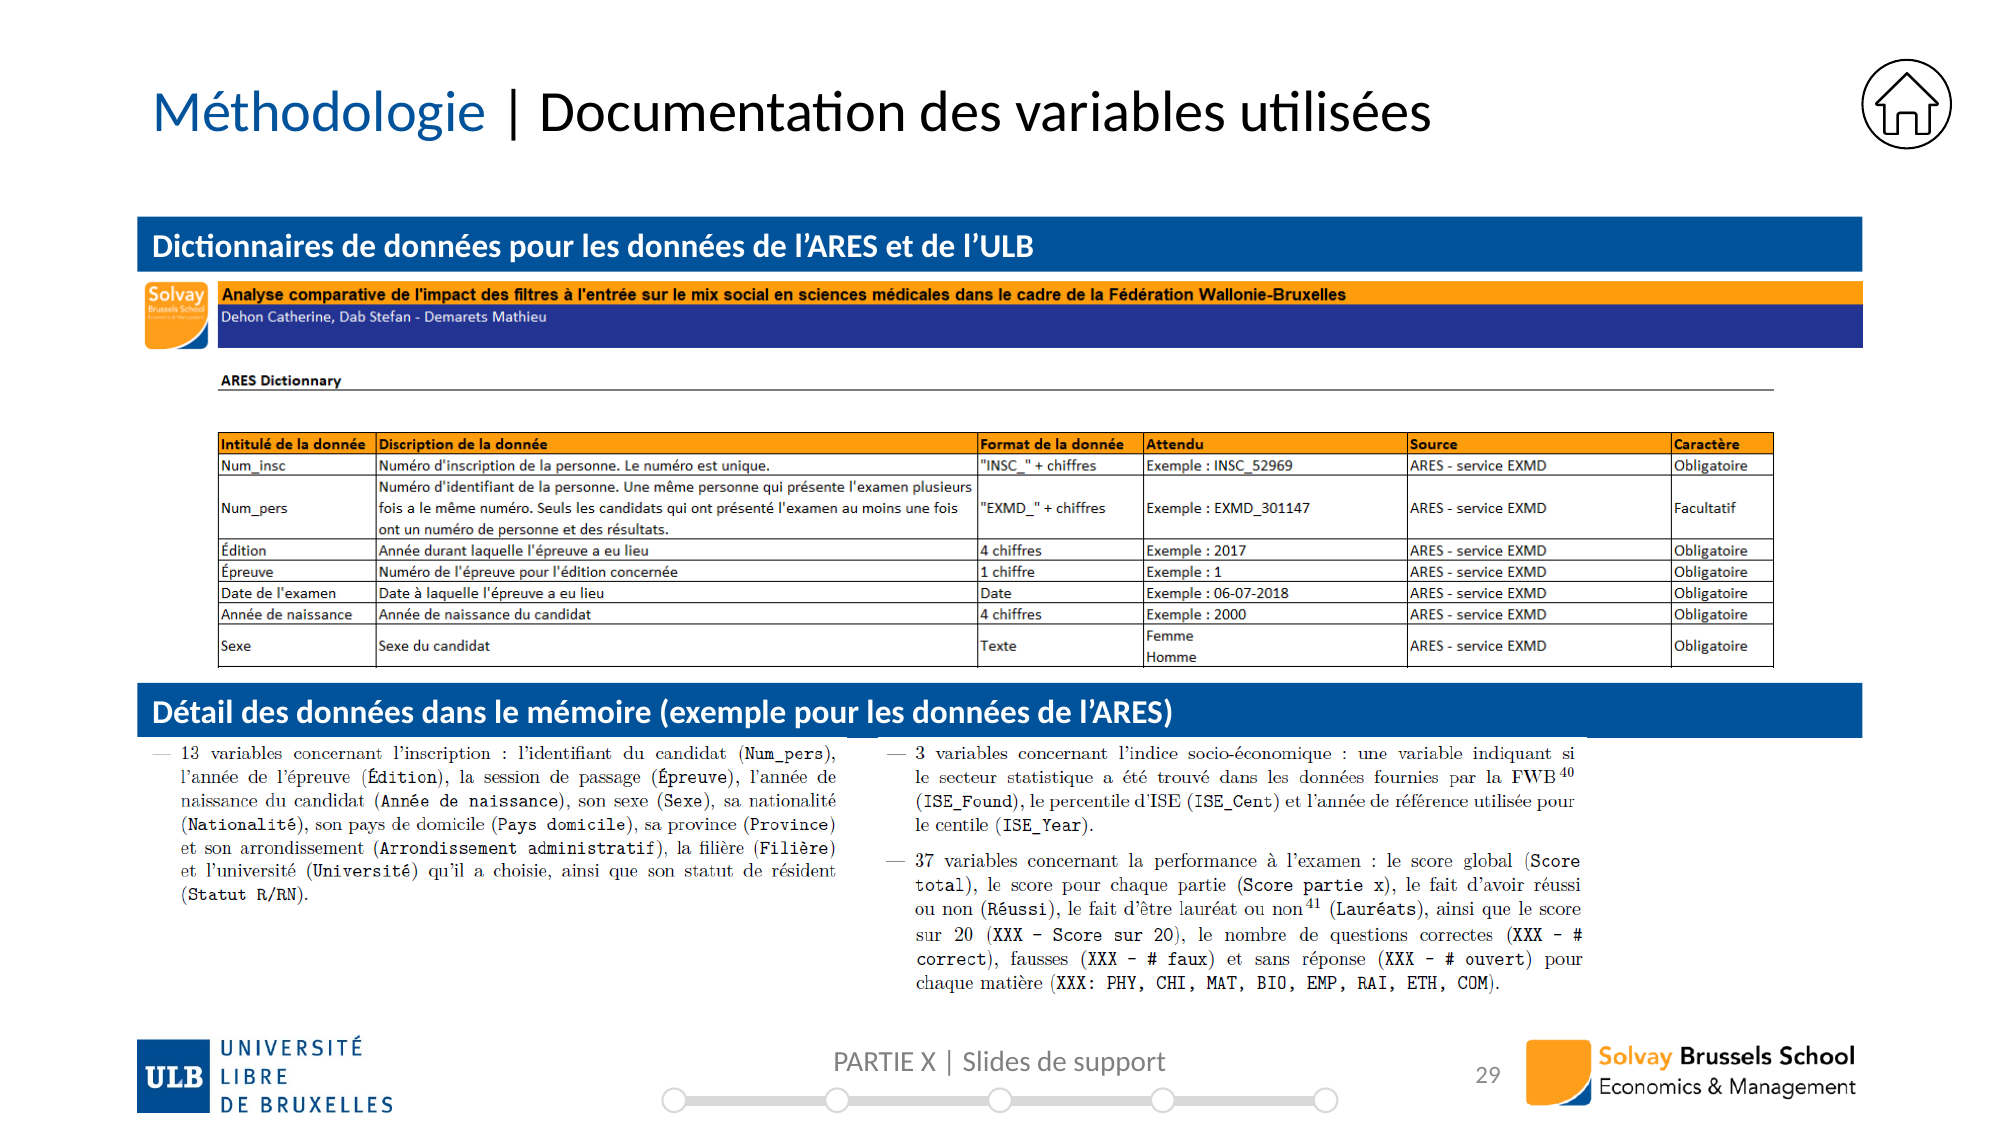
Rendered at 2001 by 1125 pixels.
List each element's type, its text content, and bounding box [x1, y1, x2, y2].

title Méthodologie | Documentation des variables utilisées [137, 59, 1863, 165]
picture [137, 1035, 392, 1113]
picture [137, 737, 847, 911]
text_box Détail des données dans le mémoire (exemple pour les données de l’ARES) [136, 682, 1863, 739]
picture [137, 271, 1863, 668]
picture [1520, 1035, 1863, 1113]
text_box Dictionnaires de données pour les données de l’ARES et de l’ULB [136, 216, 1863, 273]
slide_number 29 [1434, 1043, 1516, 1104]
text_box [1862, 59, 1951, 149]
picture [877, 737, 1596, 1004]
footer PARTIE X | Slides de support [662, 1042, 1338, 1103]
